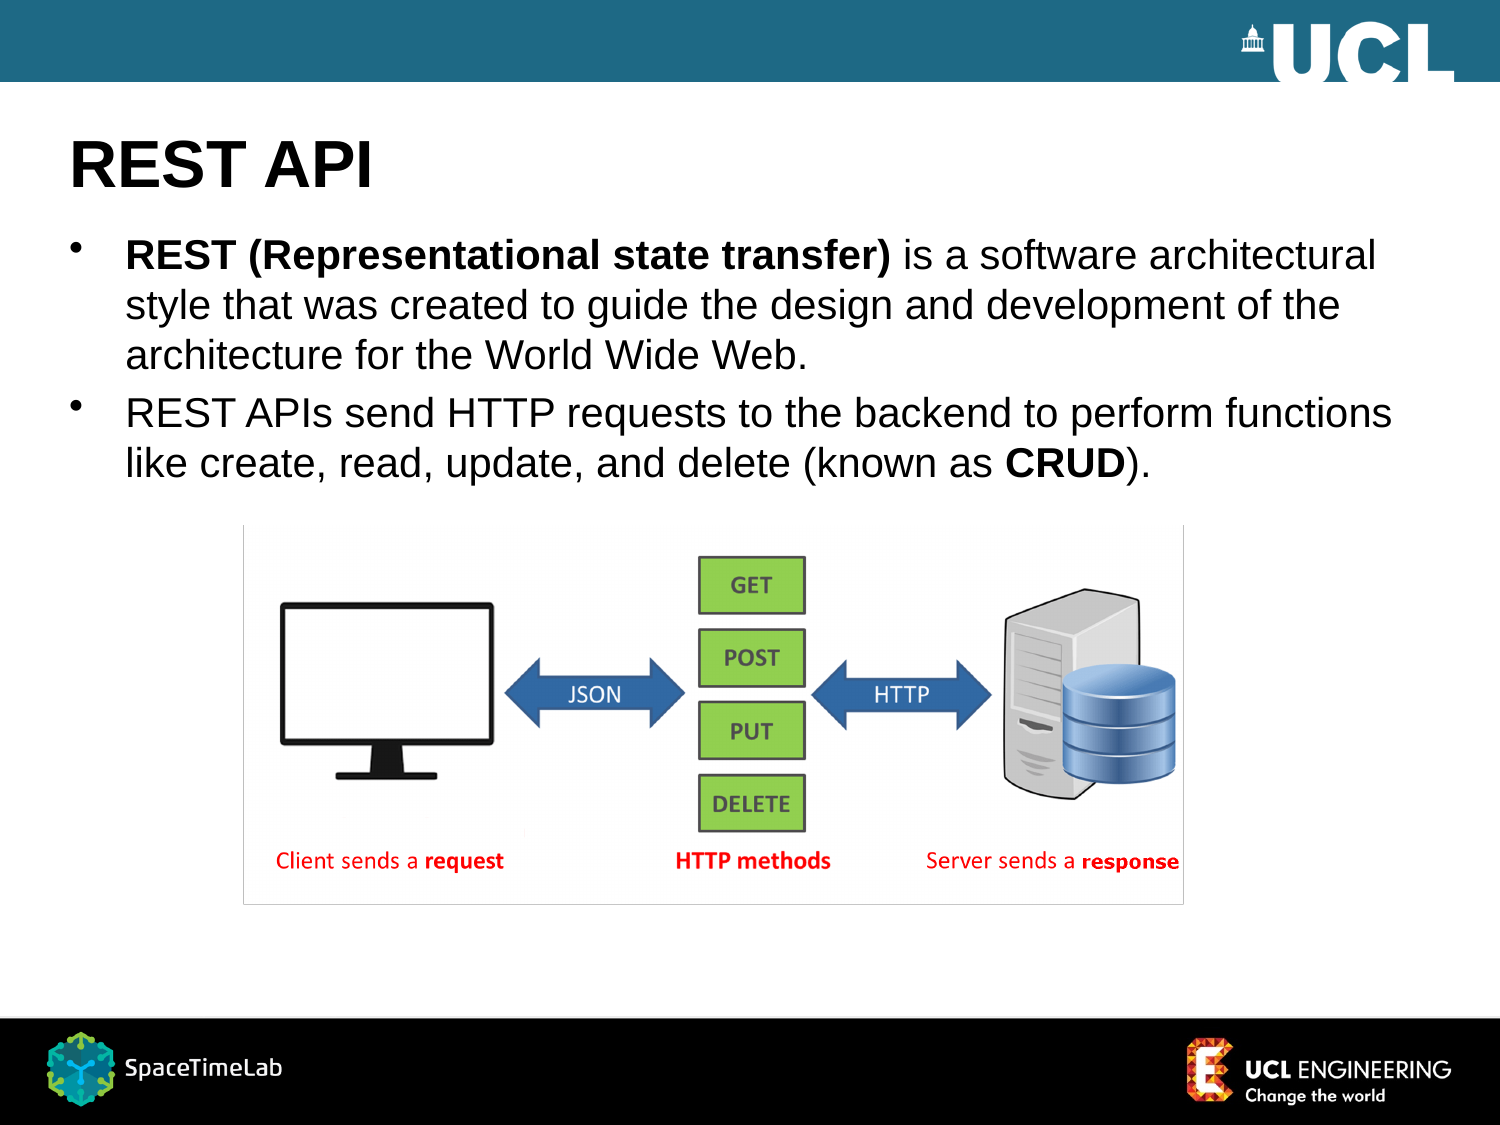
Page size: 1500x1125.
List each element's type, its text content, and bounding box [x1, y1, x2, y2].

list REST (Representational state transfer) is a software architectural style that was created to guide the design and development of the architecture for the World Wide Web. REST APIs send HTTP requests to the backend to perform functions like create, read, update, and delete (known as CRUD). [54, 219, 1447, 988]
title REST API [54, 113, 1447, 197]
picture [241, 525, 1186, 906]
picture [0, 990, 1500, 1125]
